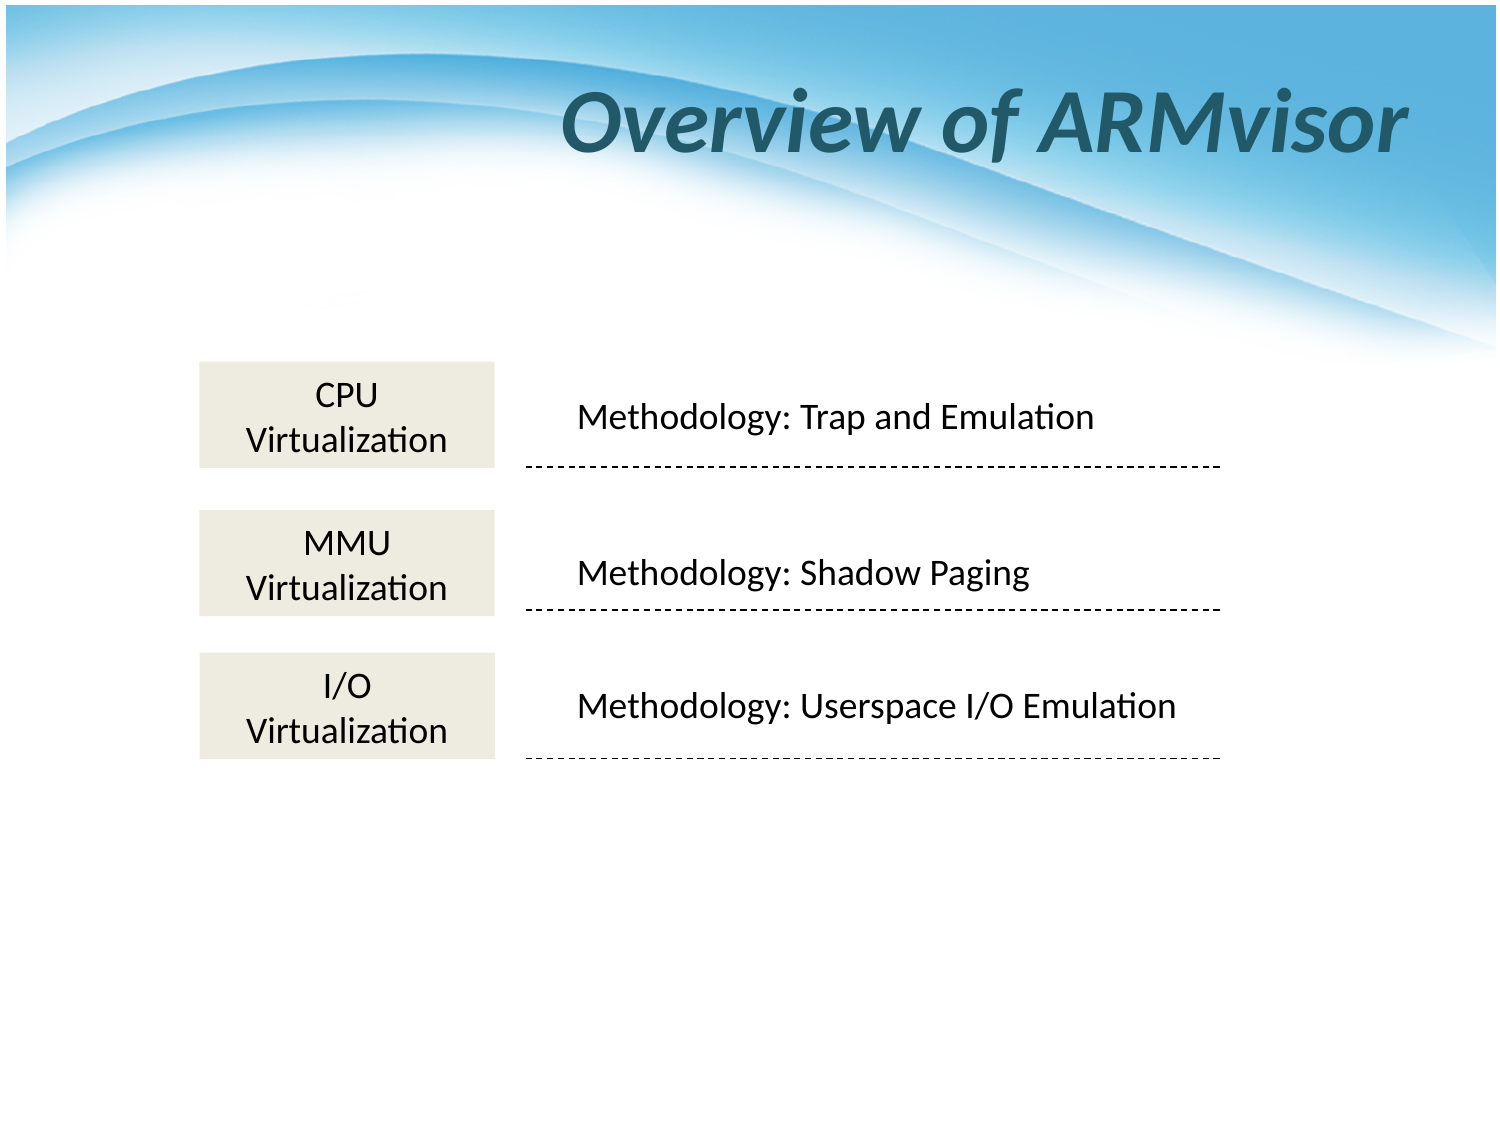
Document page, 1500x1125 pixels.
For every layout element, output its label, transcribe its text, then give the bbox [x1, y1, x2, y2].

text_box Methodology: Shadow Paging [562, 540, 1100, 600]
text_box MMU Virtualization [197, 508, 497, 618]
text_box CPU Virtualization [197, 360, 497, 470]
text_box I/O Virtualization [197, 651, 497, 761]
text_box Methodology: Trap and Emulation [562, 384, 1128, 445]
picture [0, 0, 1500, 1125]
text_box Methodology: Userspace I/O Emulation [562, 673, 1263, 734]
title Overview of ARMvisor [75, 45, 1425, 188]
